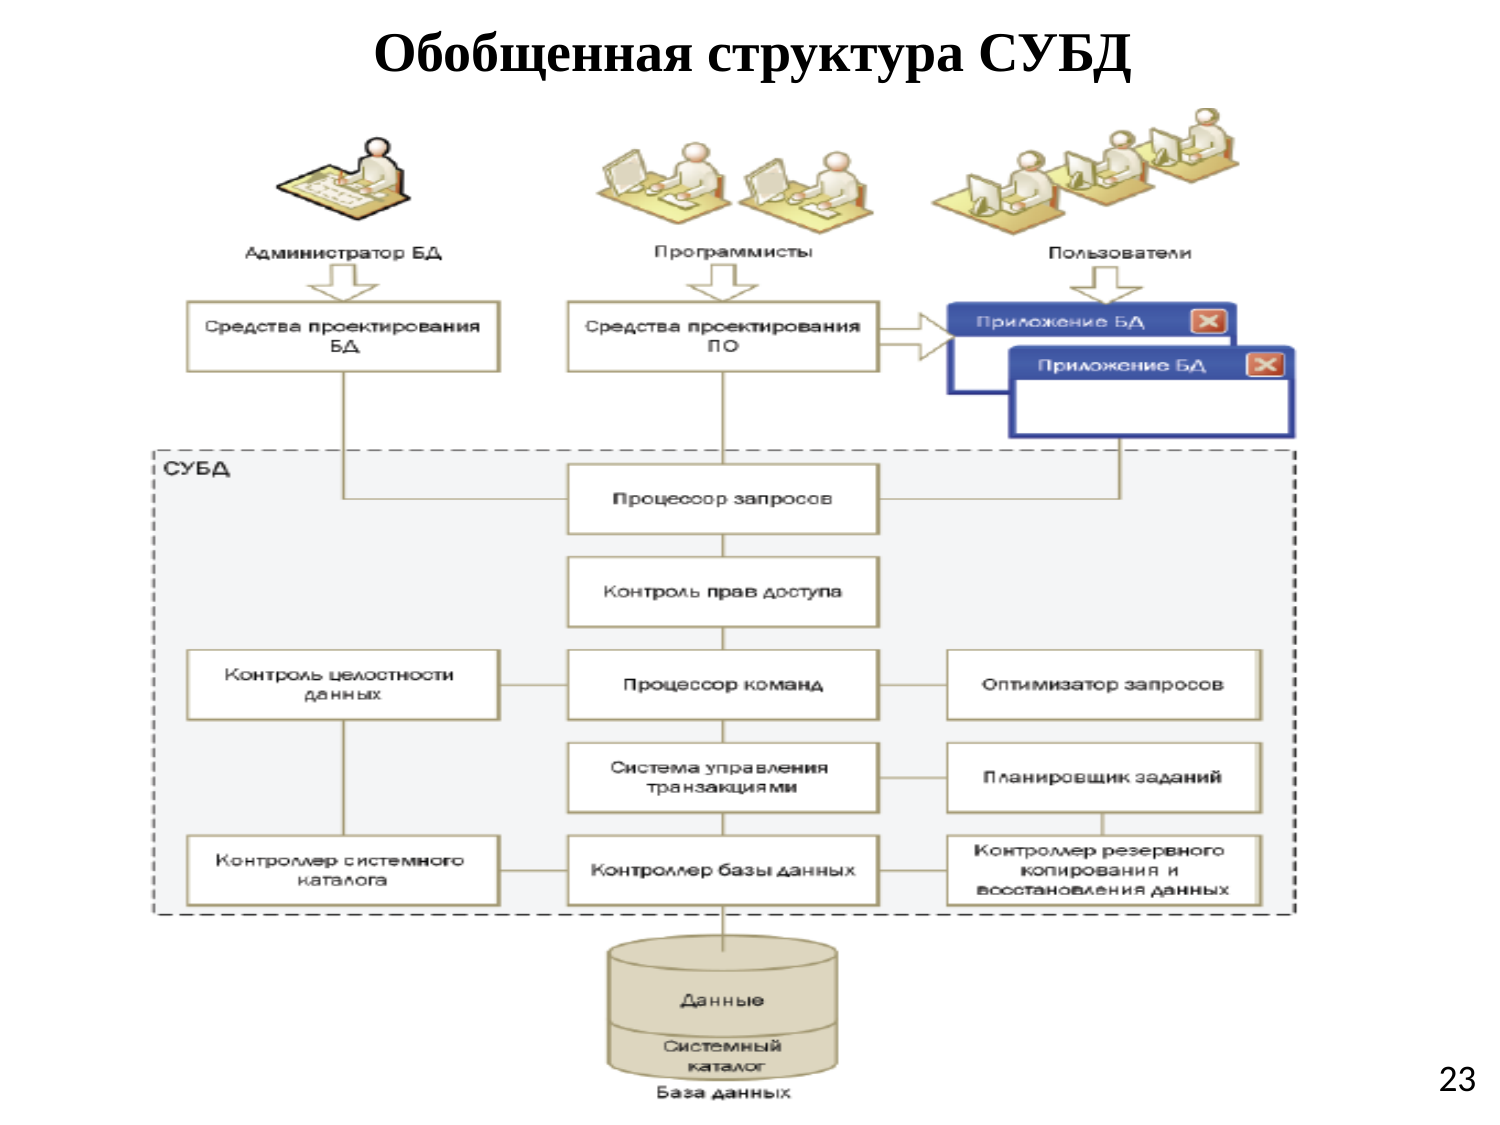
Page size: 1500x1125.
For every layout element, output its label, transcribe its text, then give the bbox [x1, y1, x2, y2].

picture [147, 108, 1306, 1108]
title Обобщенная структура СУБД [32, 7, 1473, 90]
text_box 23 [1423, 1046, 1492, 1107]
